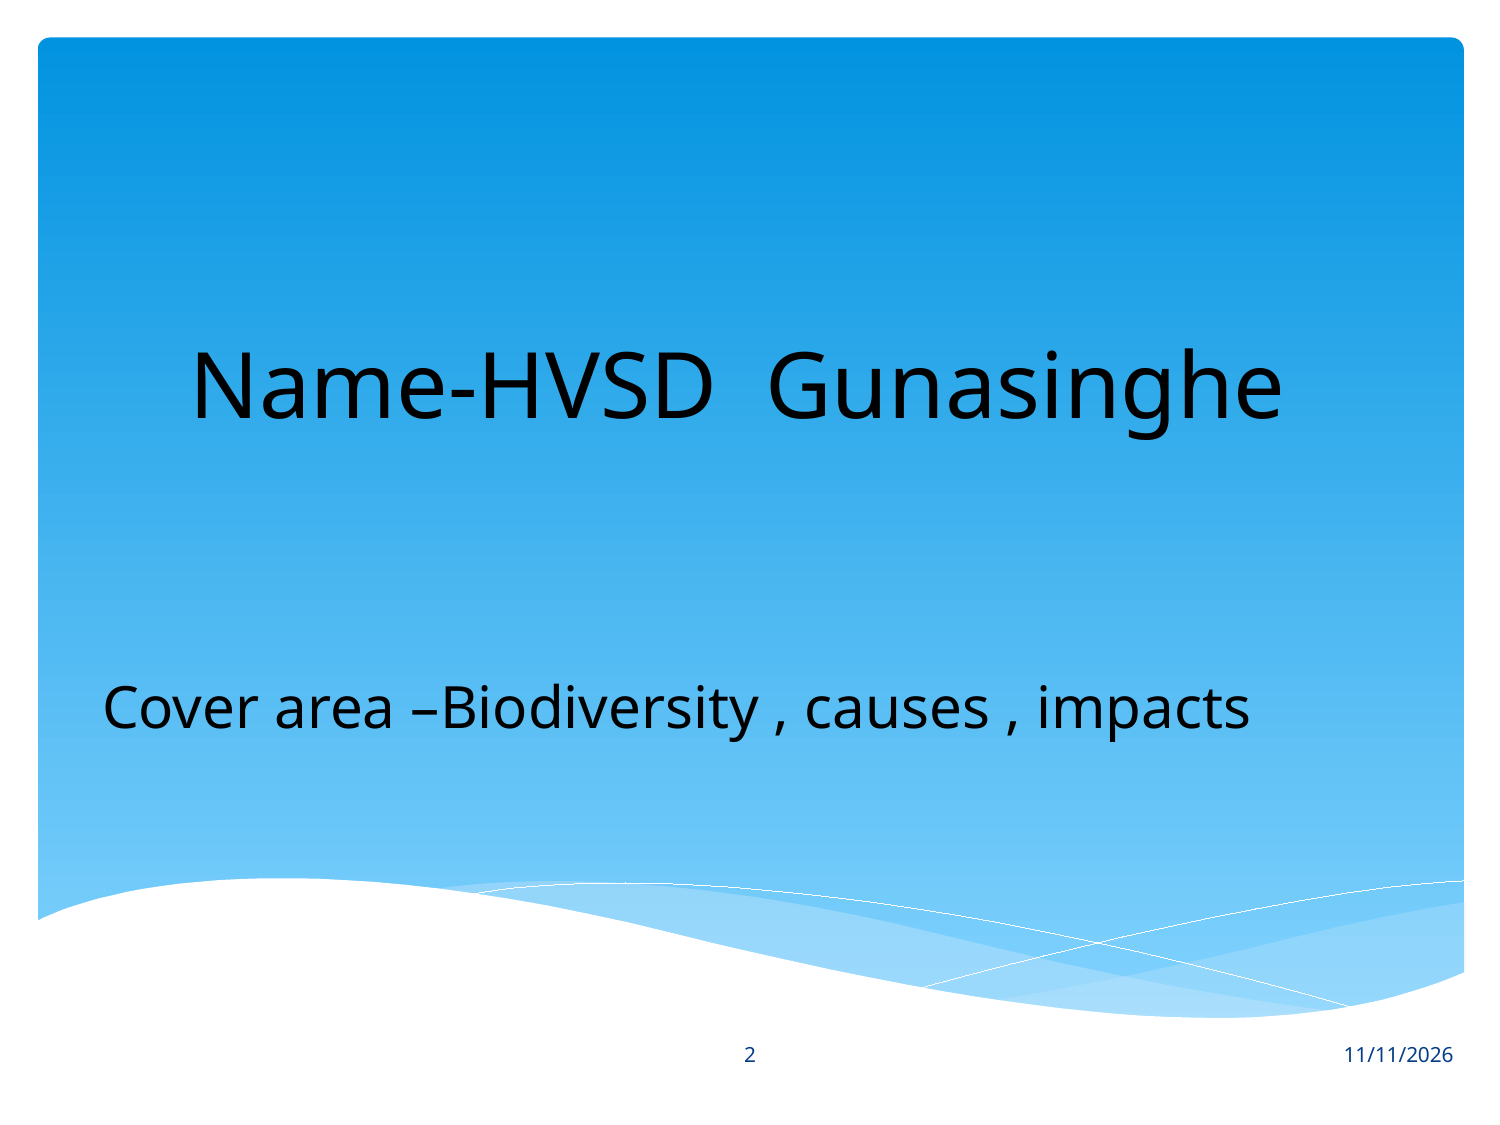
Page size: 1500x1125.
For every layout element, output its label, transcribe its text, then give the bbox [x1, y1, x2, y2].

title Name-HVSD Gunasinghe [112, 262, 1388, 555]
slide_number 2 [654, 1025, 846, 1086]
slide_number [847, 1025, 1469, 1086]
text_box Cover area –Biodiversity , causes , impacts [87, 662, 1475, 748]
